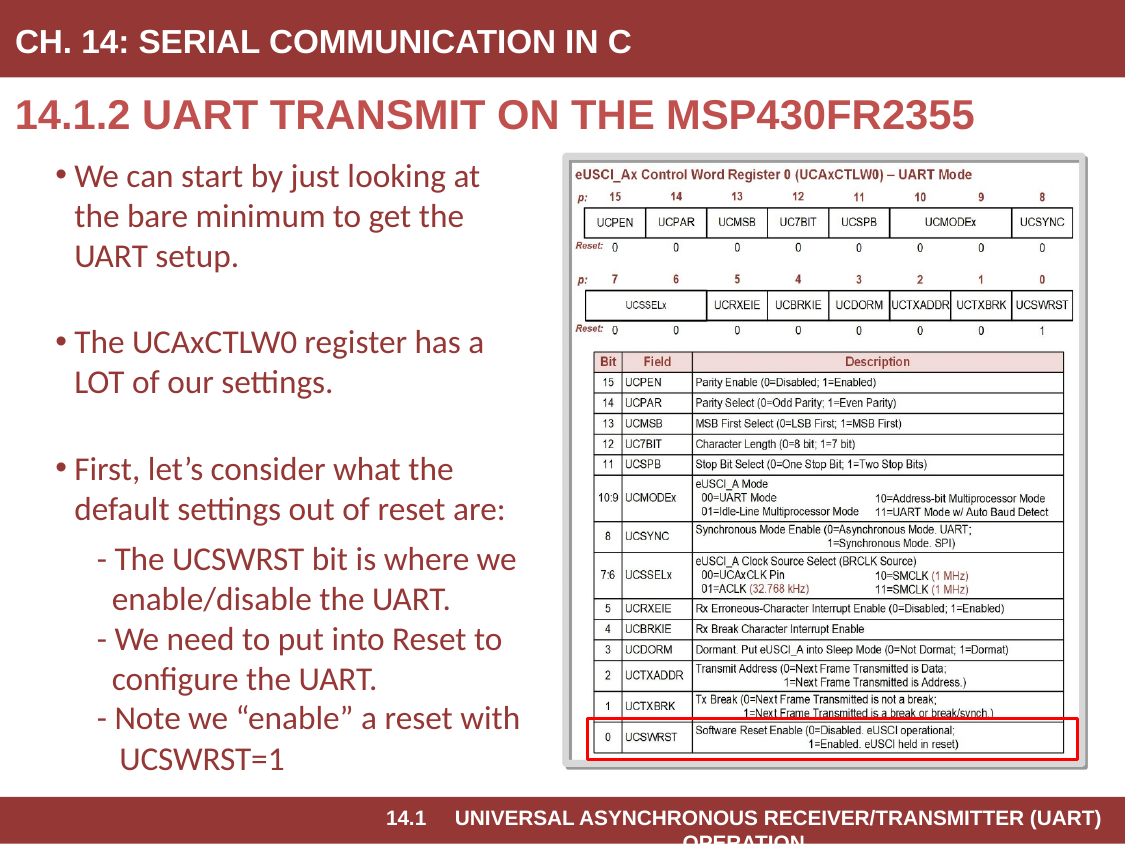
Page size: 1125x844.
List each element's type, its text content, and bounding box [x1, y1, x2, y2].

text_box 14.1.2 UART Transmit on the MSP430FR2355 [0, 80, 1088, 146]
subtitle 14.1 Universal Asynchronous Receiver/Transmitter (UART) Operation [362, 796, 1125, 844]
picture [562, 152, 1088, 770]
text_box We can start by just looking at the bare minimum to get the UART setup. The UCAxCTLW0 register has a LOT of our settings. First, let’s consider what the default settings out of reset are: - The UCSWRST bit is where we enable/disable the UART. - We need to put into Reset to configure the UART. - Note we “enable” a reset with UCSWRST=1 [31, 146, 1125, 620]
title Ch. 14: Serial Communication in C [0, 1, 1125, 78]
text_box [0, 795, 1125, 844]
